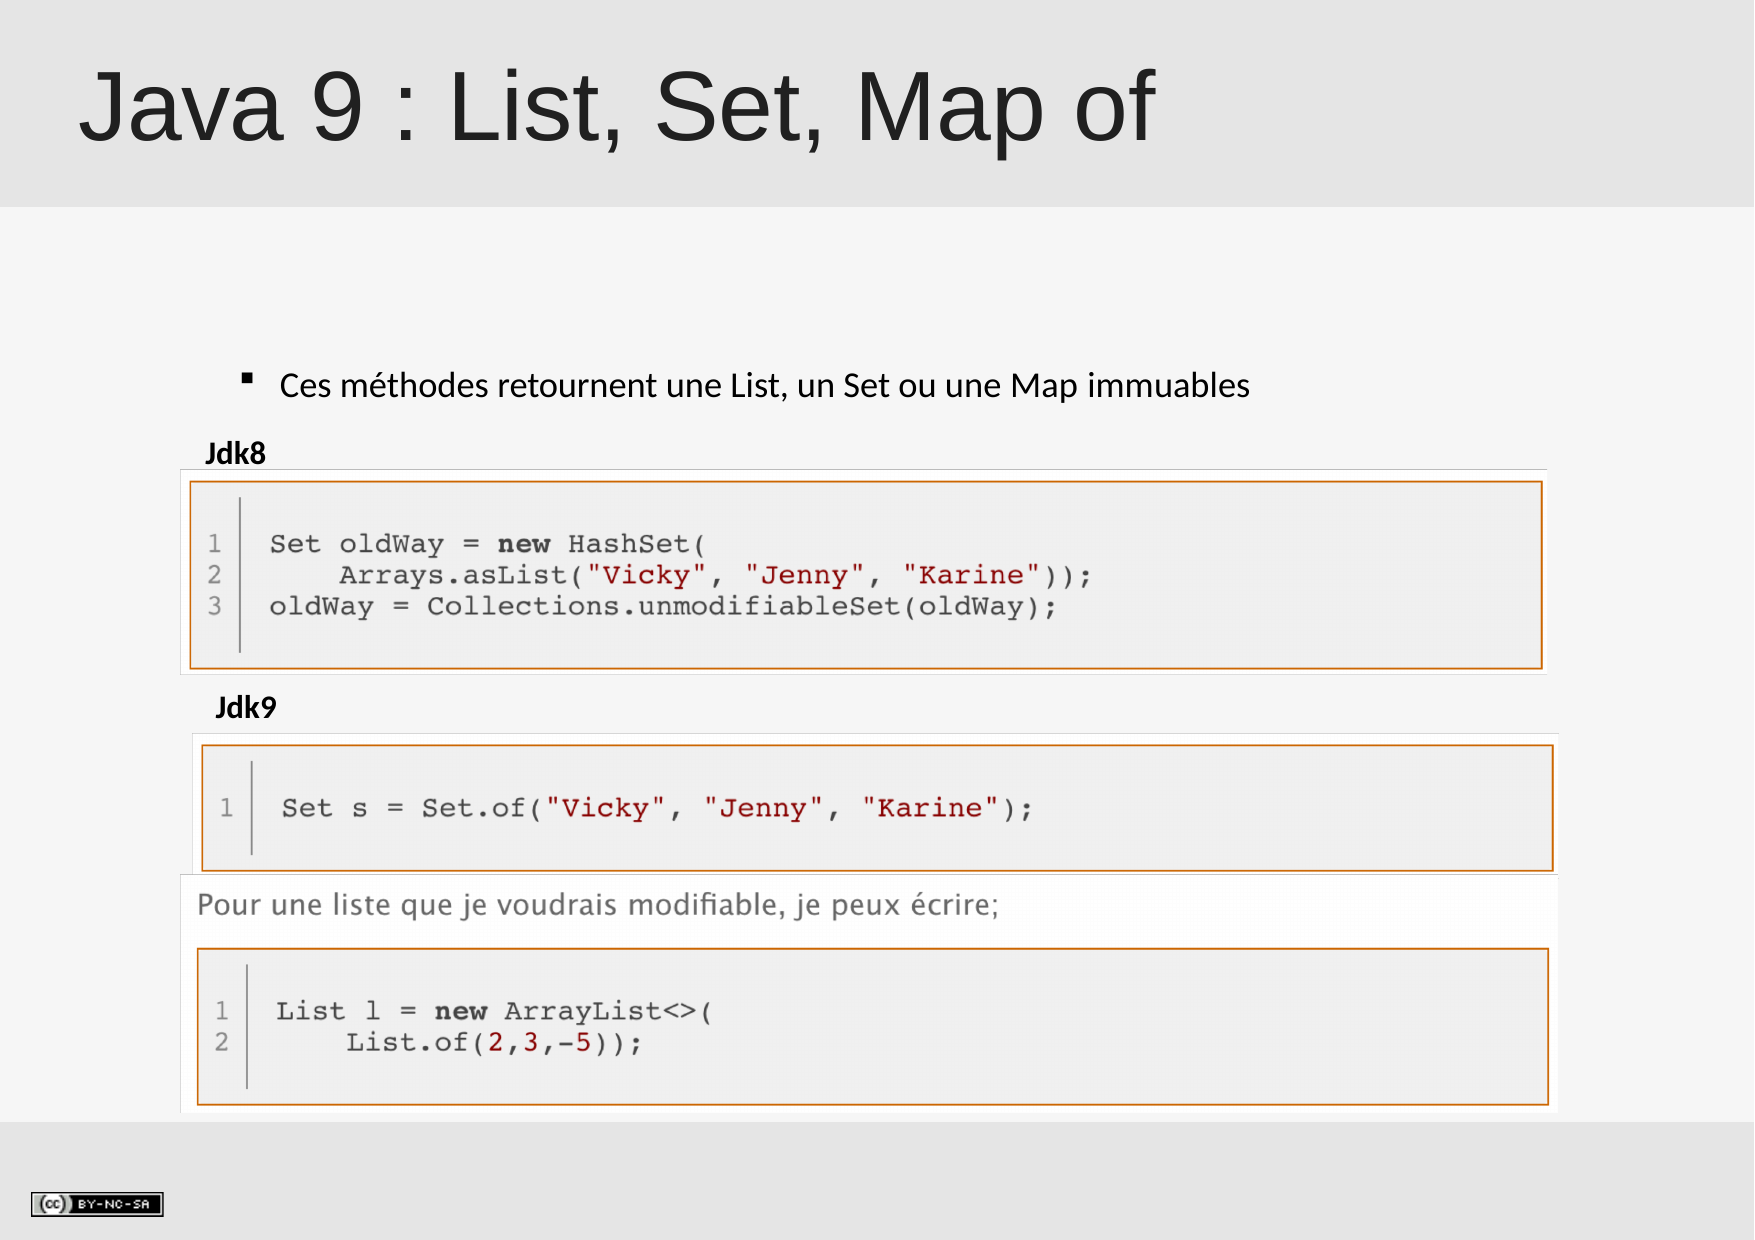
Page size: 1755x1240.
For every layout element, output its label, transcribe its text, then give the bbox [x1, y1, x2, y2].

picture [31, 1192, 164, 1217]
text_box [180, 469, 1548, 675]
text_box Ces méthodes retournent une List, un Set ou une Map immuables Jdk8 [203, 359, 1257, 471]
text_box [179, 733, 1560, 1114]
text_box Jdk9 [213, 683, 279, 725]
title Java 9 : List, Set, Map of [77, 40, 1349, 250]
